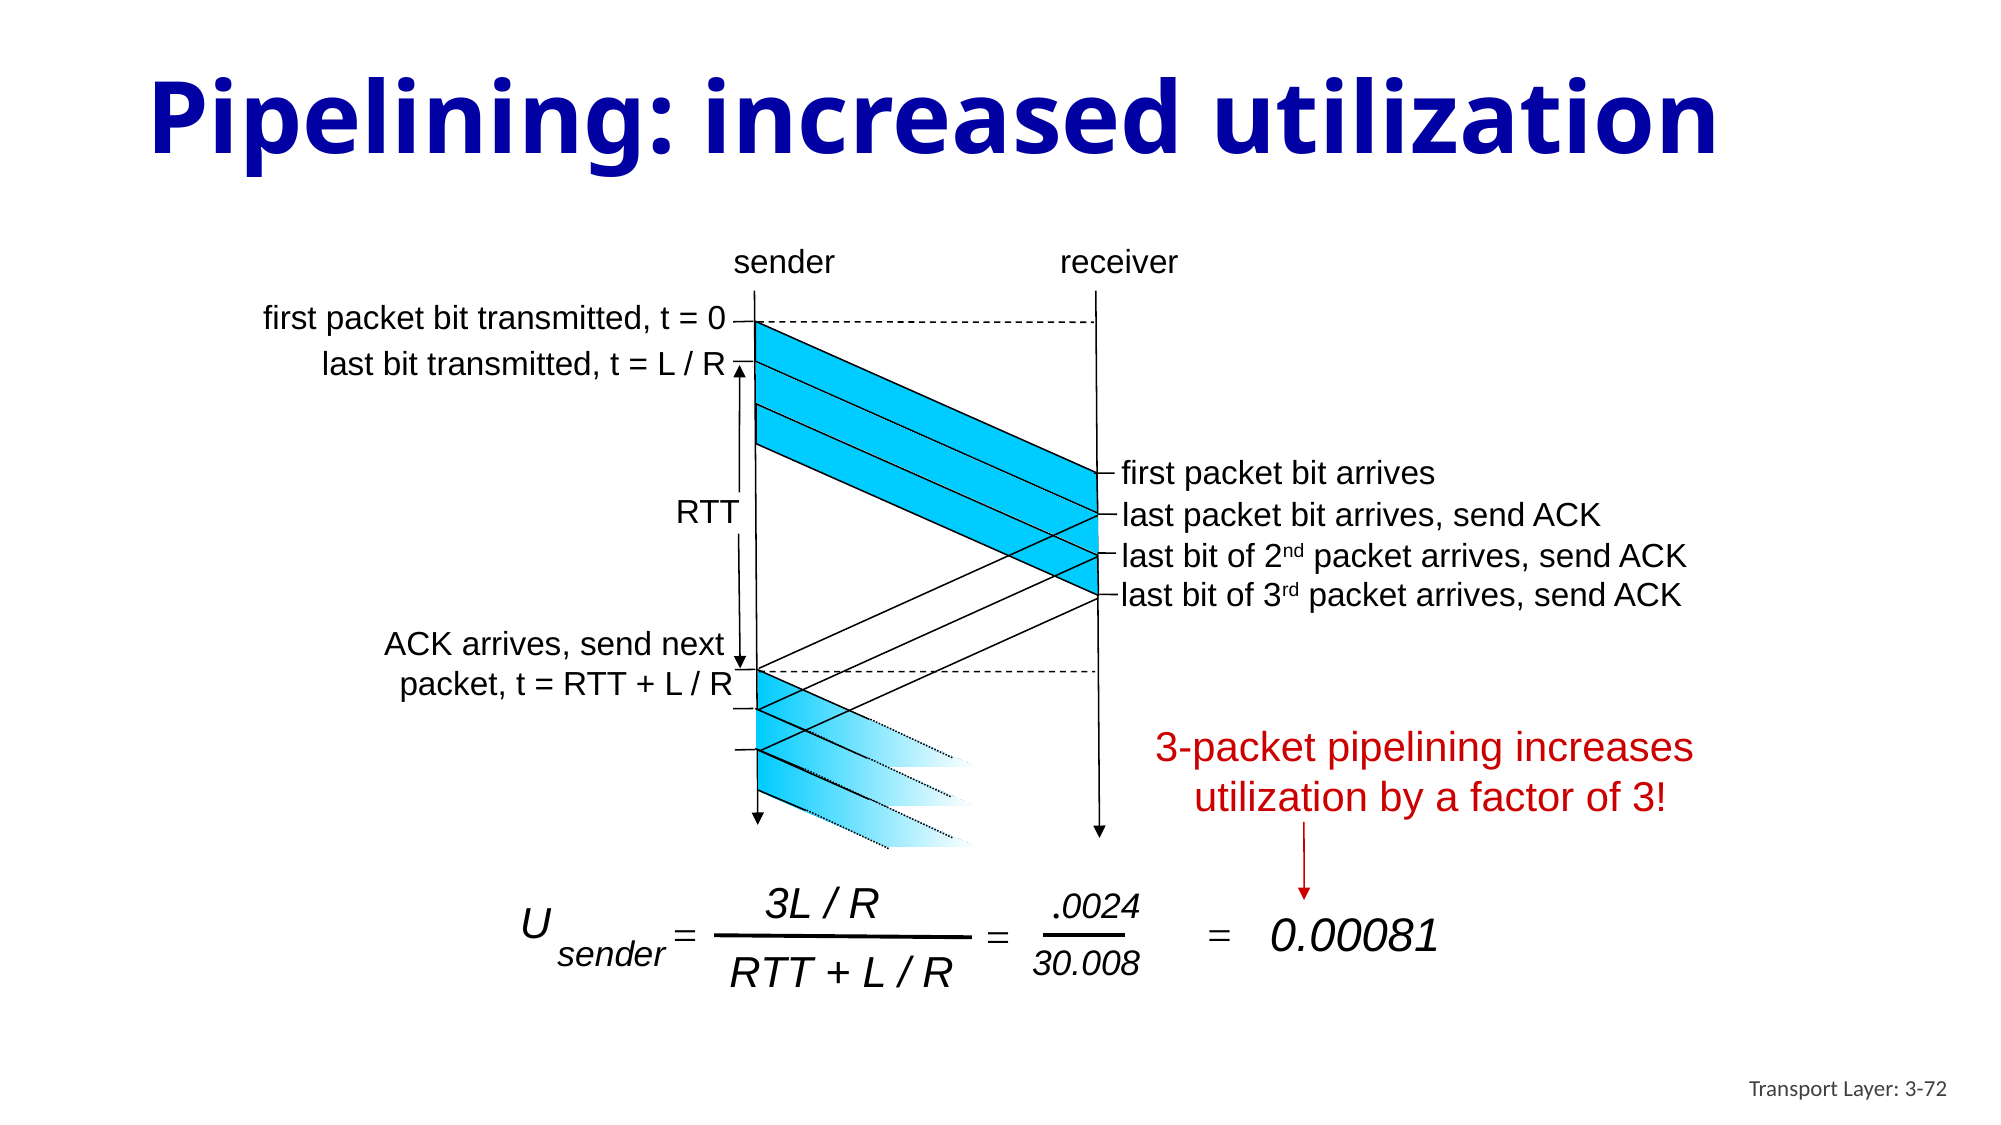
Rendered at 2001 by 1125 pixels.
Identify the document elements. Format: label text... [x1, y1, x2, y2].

title Pipelining: increased utilization [131, 47, 1952, 195]
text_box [235, 232, 1736, 850]
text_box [1140, 712, 1709, 900]
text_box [490, 865, 1598, 1019]
slide_number Transport Layer: 3-72 [1512, 1056, 1963, 1117]
